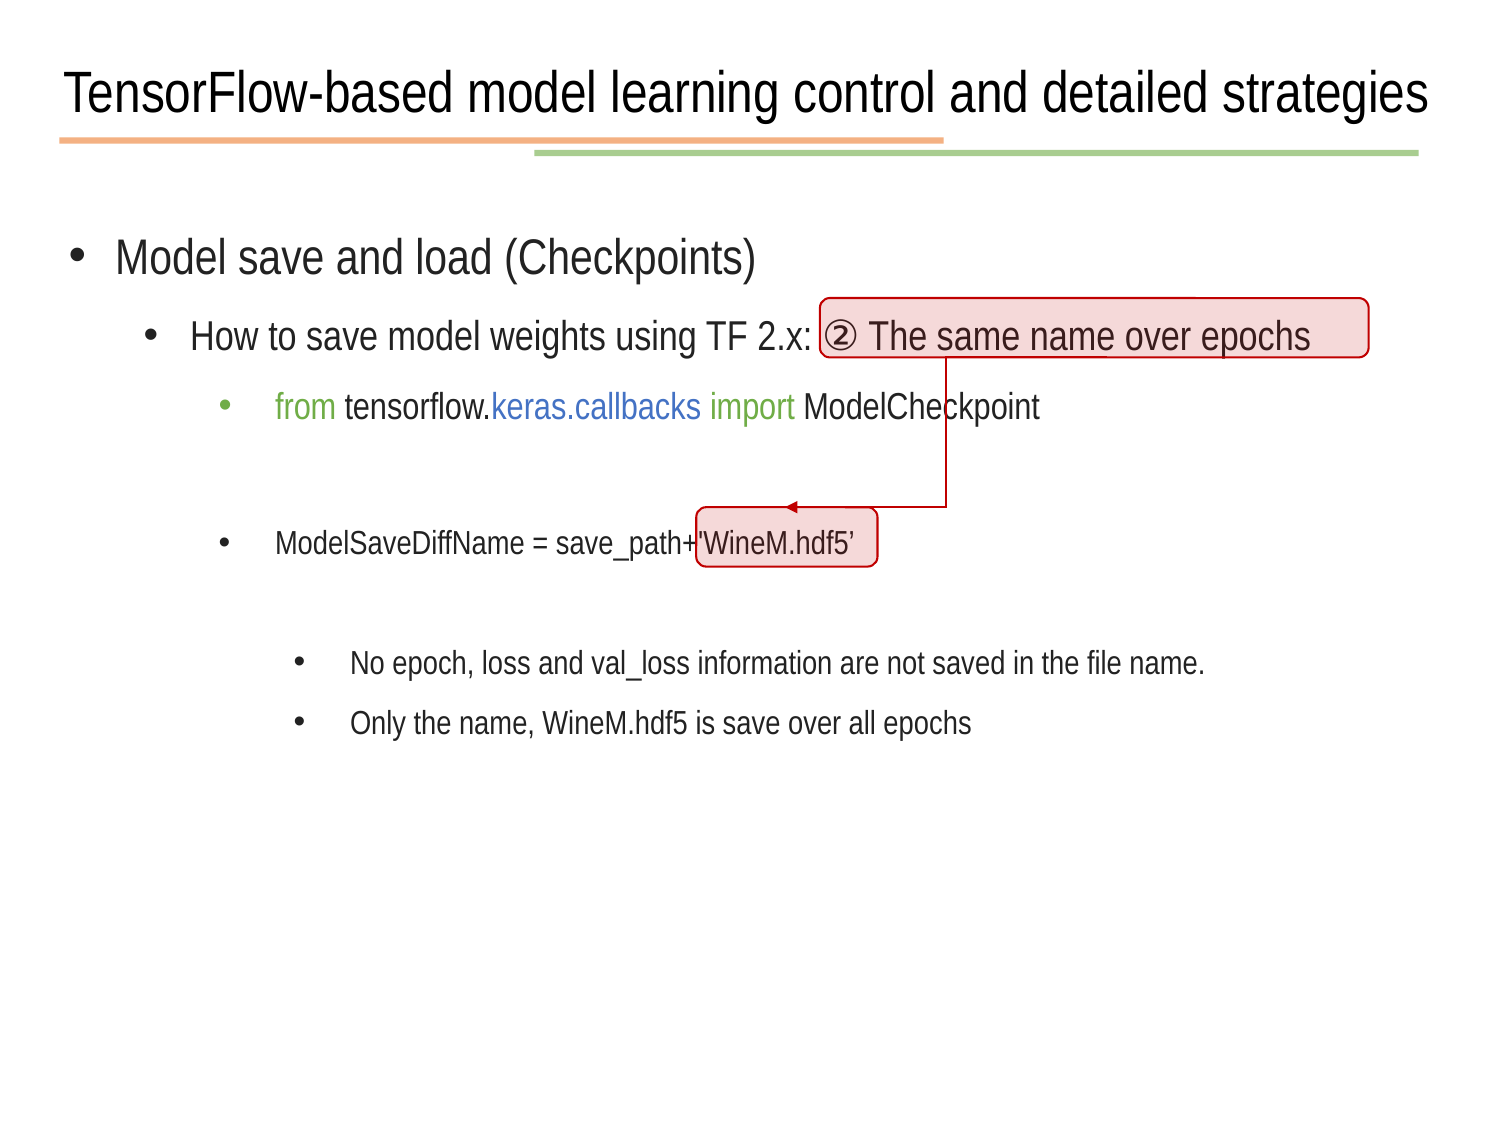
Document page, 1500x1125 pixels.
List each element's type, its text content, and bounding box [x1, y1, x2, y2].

text_box [695, 506, 871, 568]
text_box [1022, 296, 1370, 359]
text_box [871, 271, 1022, 594]
text_box Model save and load (Checkpoints) How to save model weights using TF 2.x: ② The same name over epochs from tensorflow.keras.callbacks import ModelCheckpoint ModelSaveDiffName = save_path+'WineM.hdf5’ No epoch, loss and val_loss information are not saved in the file name. Only the name, WineM.hdf5 is save over all epochs [53, 186, 1488, 884]
text_box TensorFlow-based model learning control and detailed strategies [49, 11, 1451, 132]
text_box [818, 296, 871, 359]
